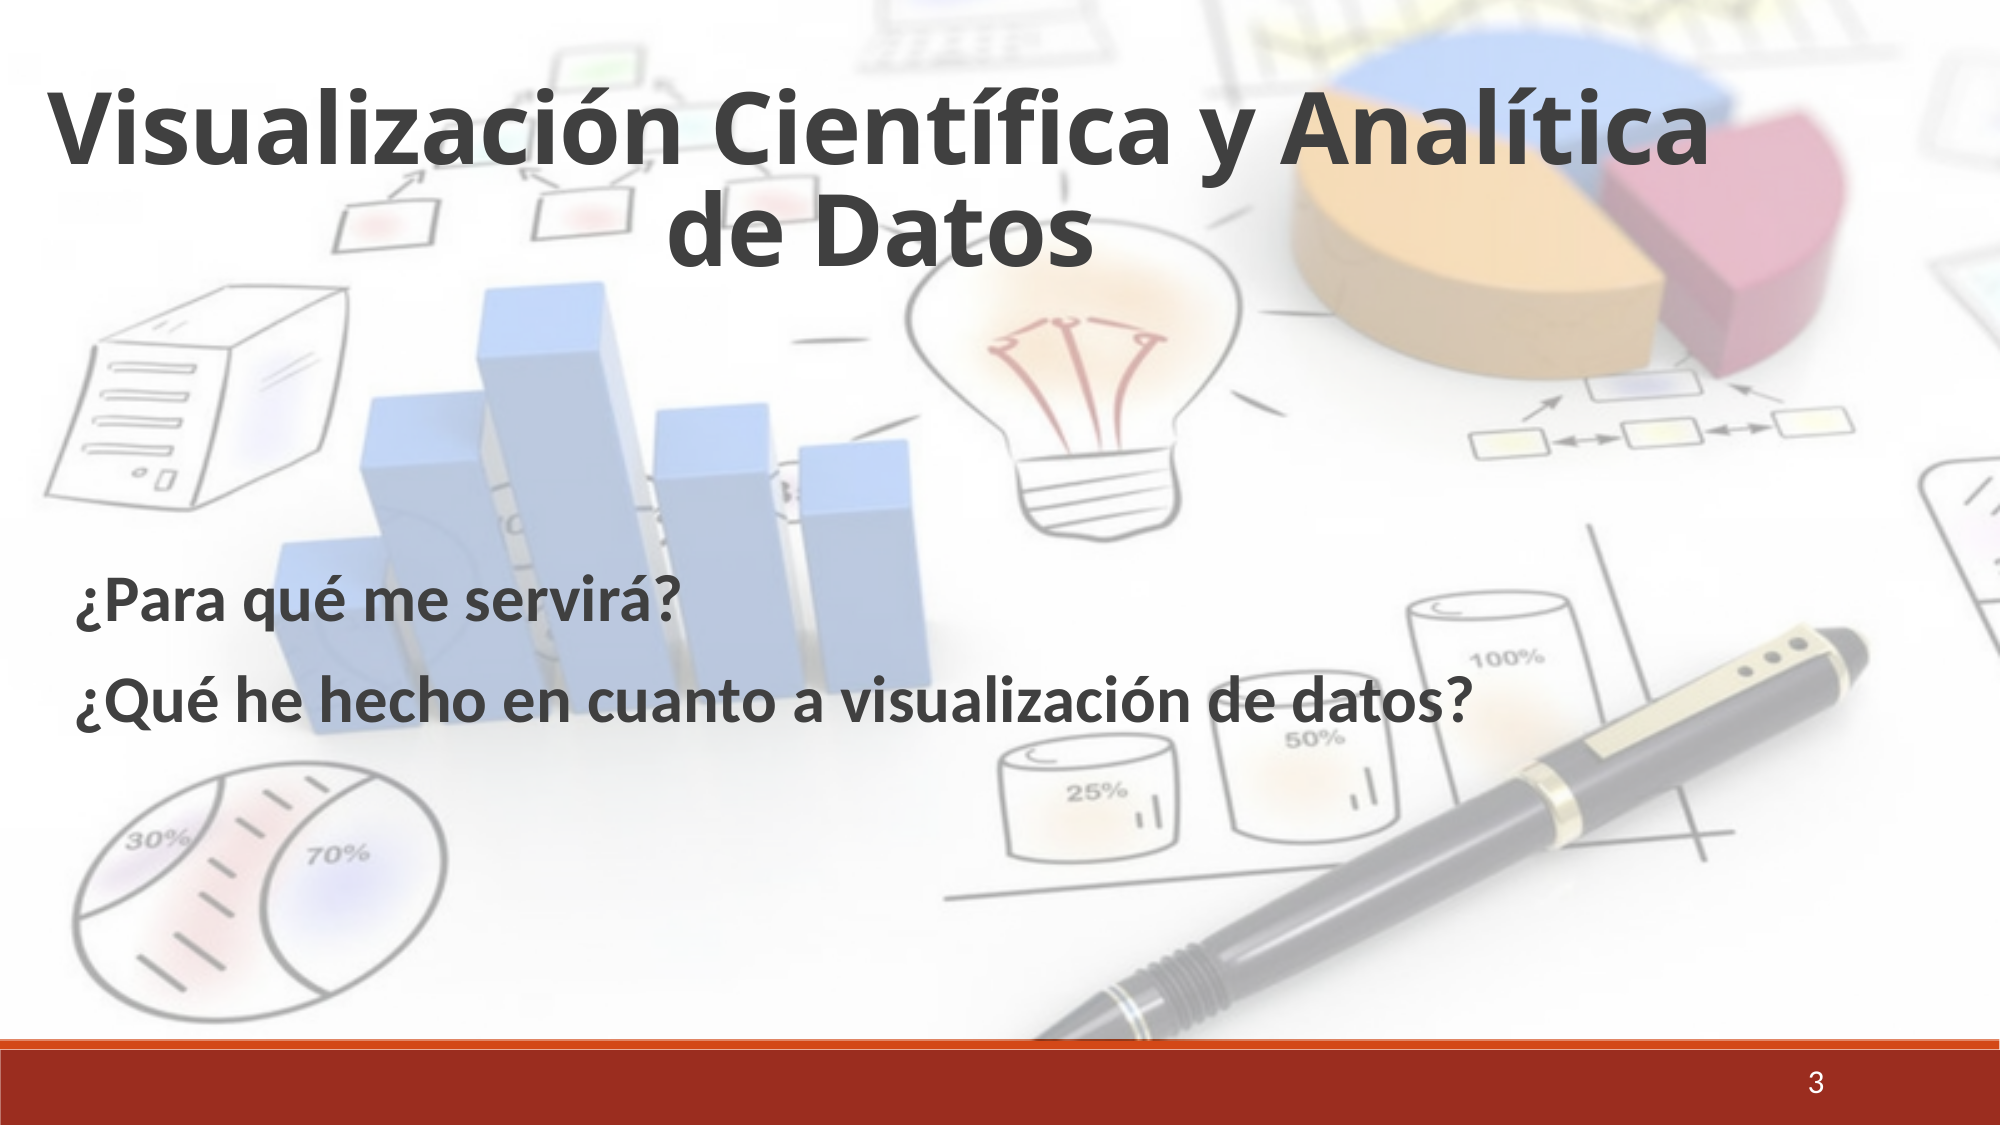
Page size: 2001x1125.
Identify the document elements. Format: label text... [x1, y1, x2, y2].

slide_number 3 [135, 1049, 1840, 1125]
picture [0, 0, 2000, 1041]
